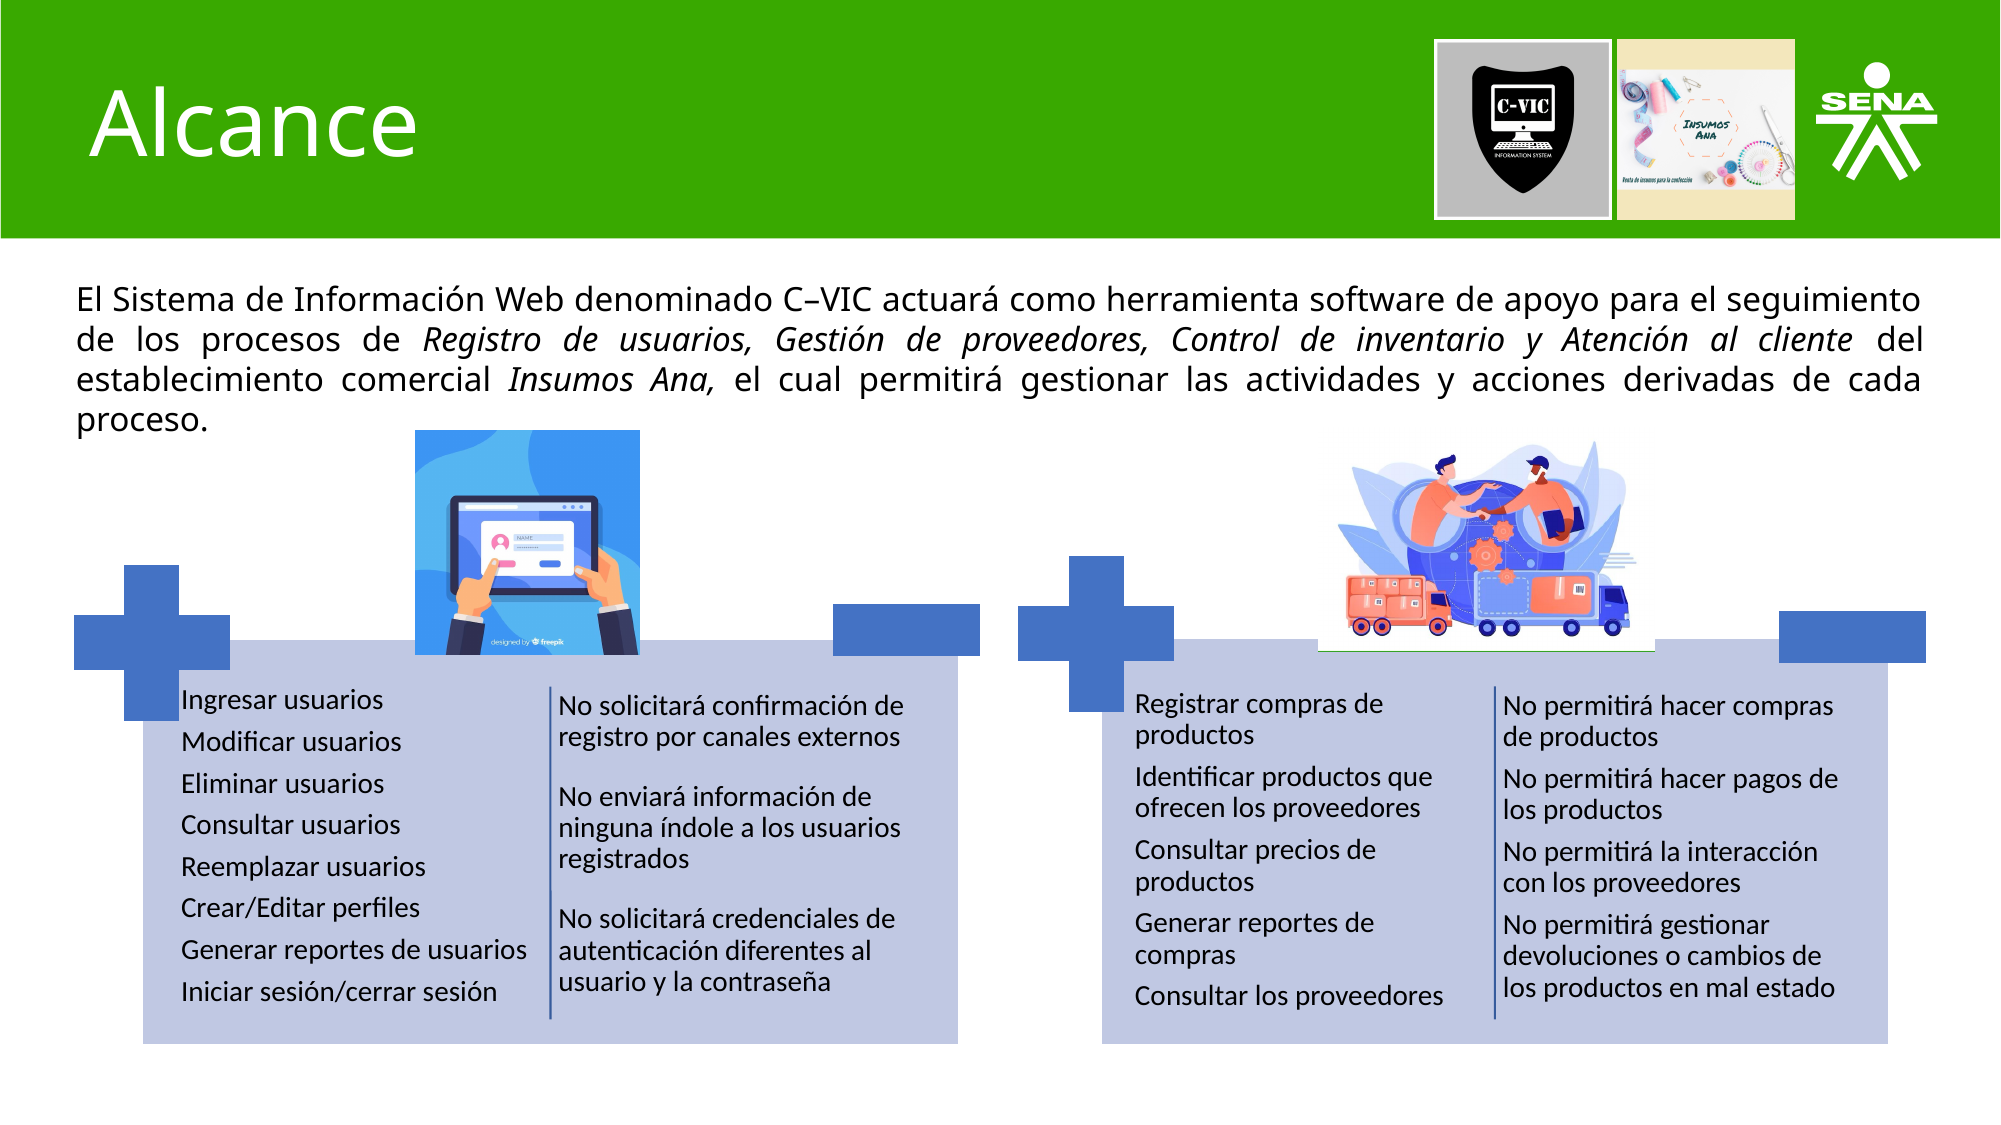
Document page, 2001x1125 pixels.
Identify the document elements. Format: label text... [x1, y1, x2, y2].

title Alcance [74, 18, 1800, 236]
picture [0, 0, 2001, 1125]
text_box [1019, 484, 1926, 1118]
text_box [74, 484, 981, 1118]
text_box El Sistema de Información Web denominado C–VIC actuará como herramienta software de apoyo para el seguimiento de los procesos de Registro de usuarios, Gestión de proveedores, Control de inventario y Atención al cliente del establecimiento comercial Insumos Ana, el cual permitirá gestionar las actividades y acciones derivadas de cada proceso. [61, 270, 1939, 446]
